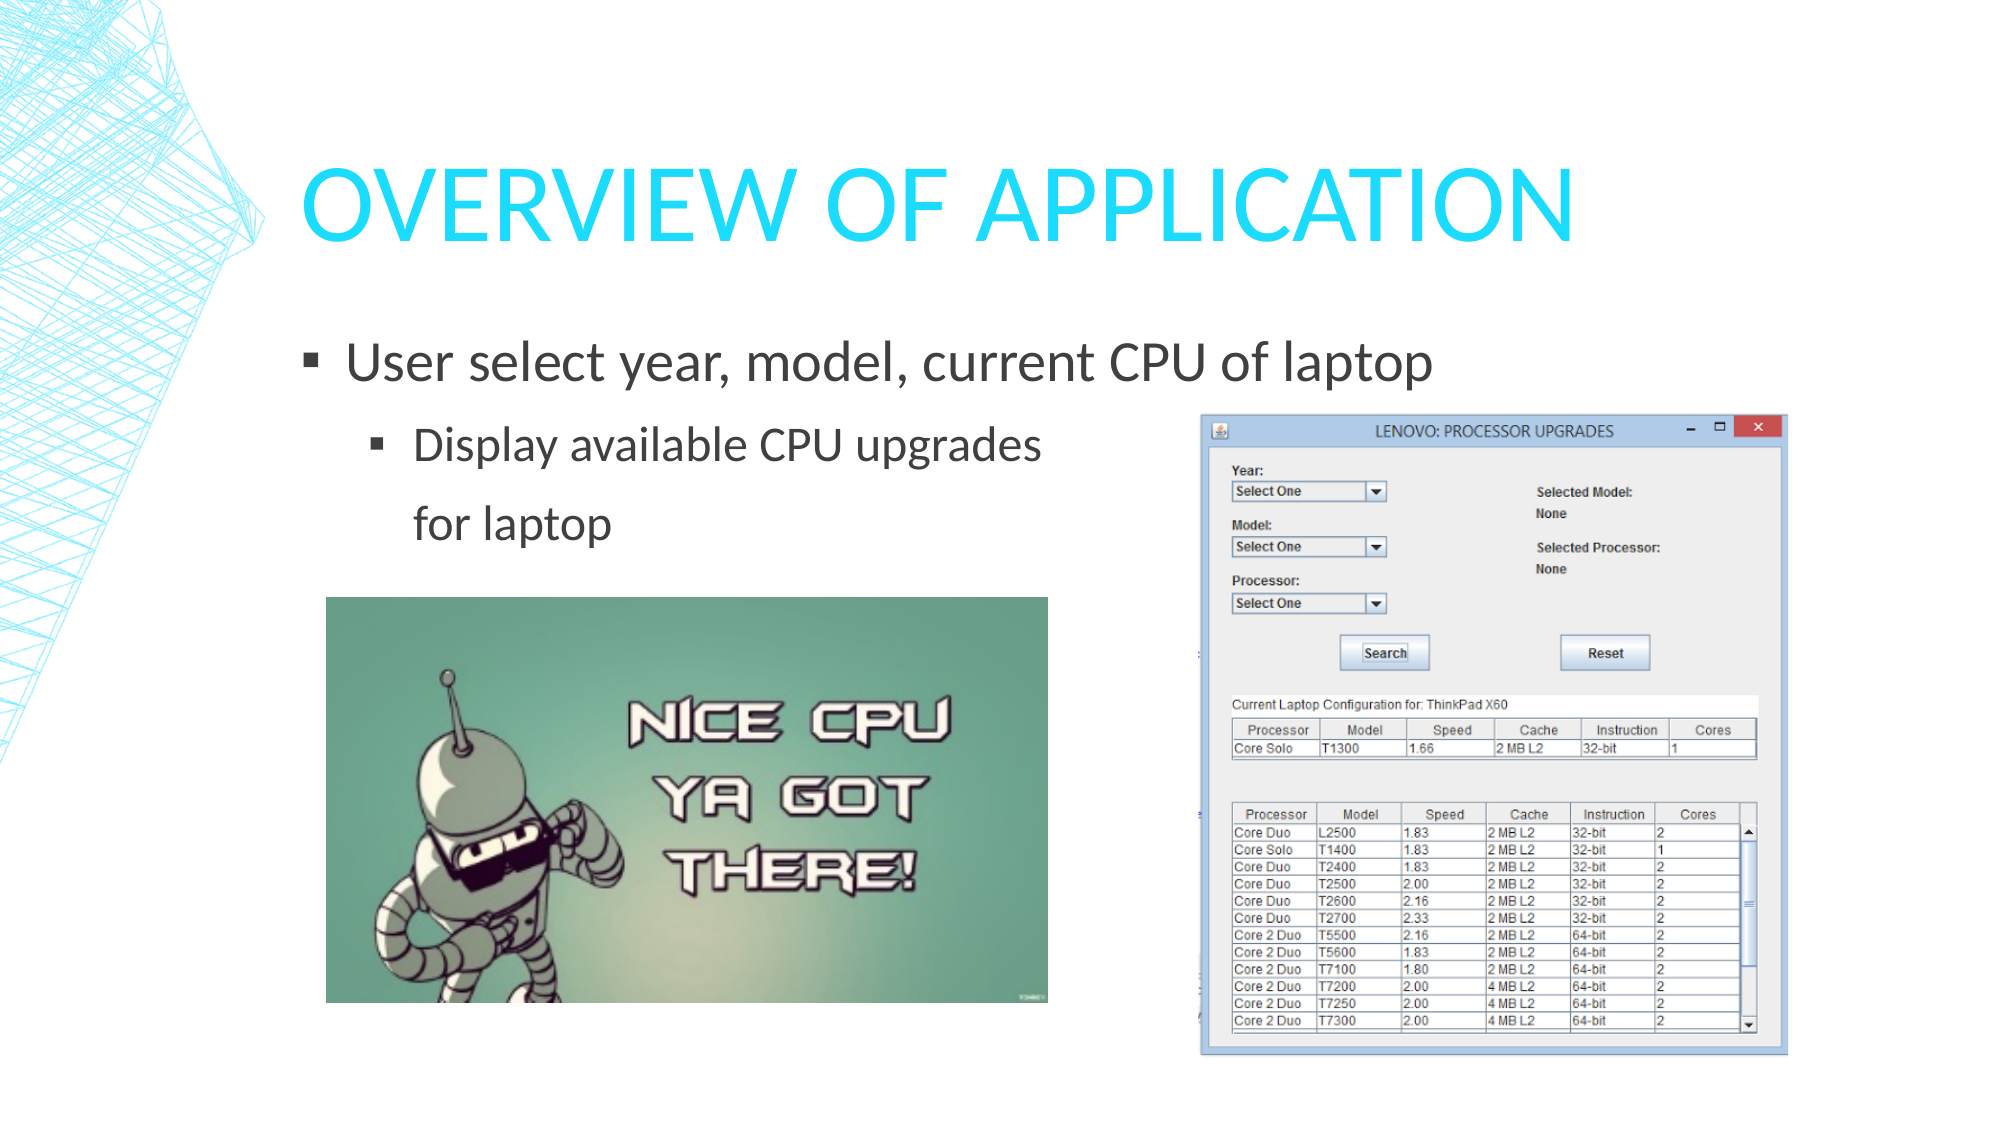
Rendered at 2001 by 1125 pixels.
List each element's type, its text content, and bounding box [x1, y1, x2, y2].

list User select year, model, current CPU of laptop Display available CPU upgrades for laptop [285, 323, 1823, 1059]
picture [0, 0, 2001, 1125]
title Overview of Application [285, 59, 1823, 273]
